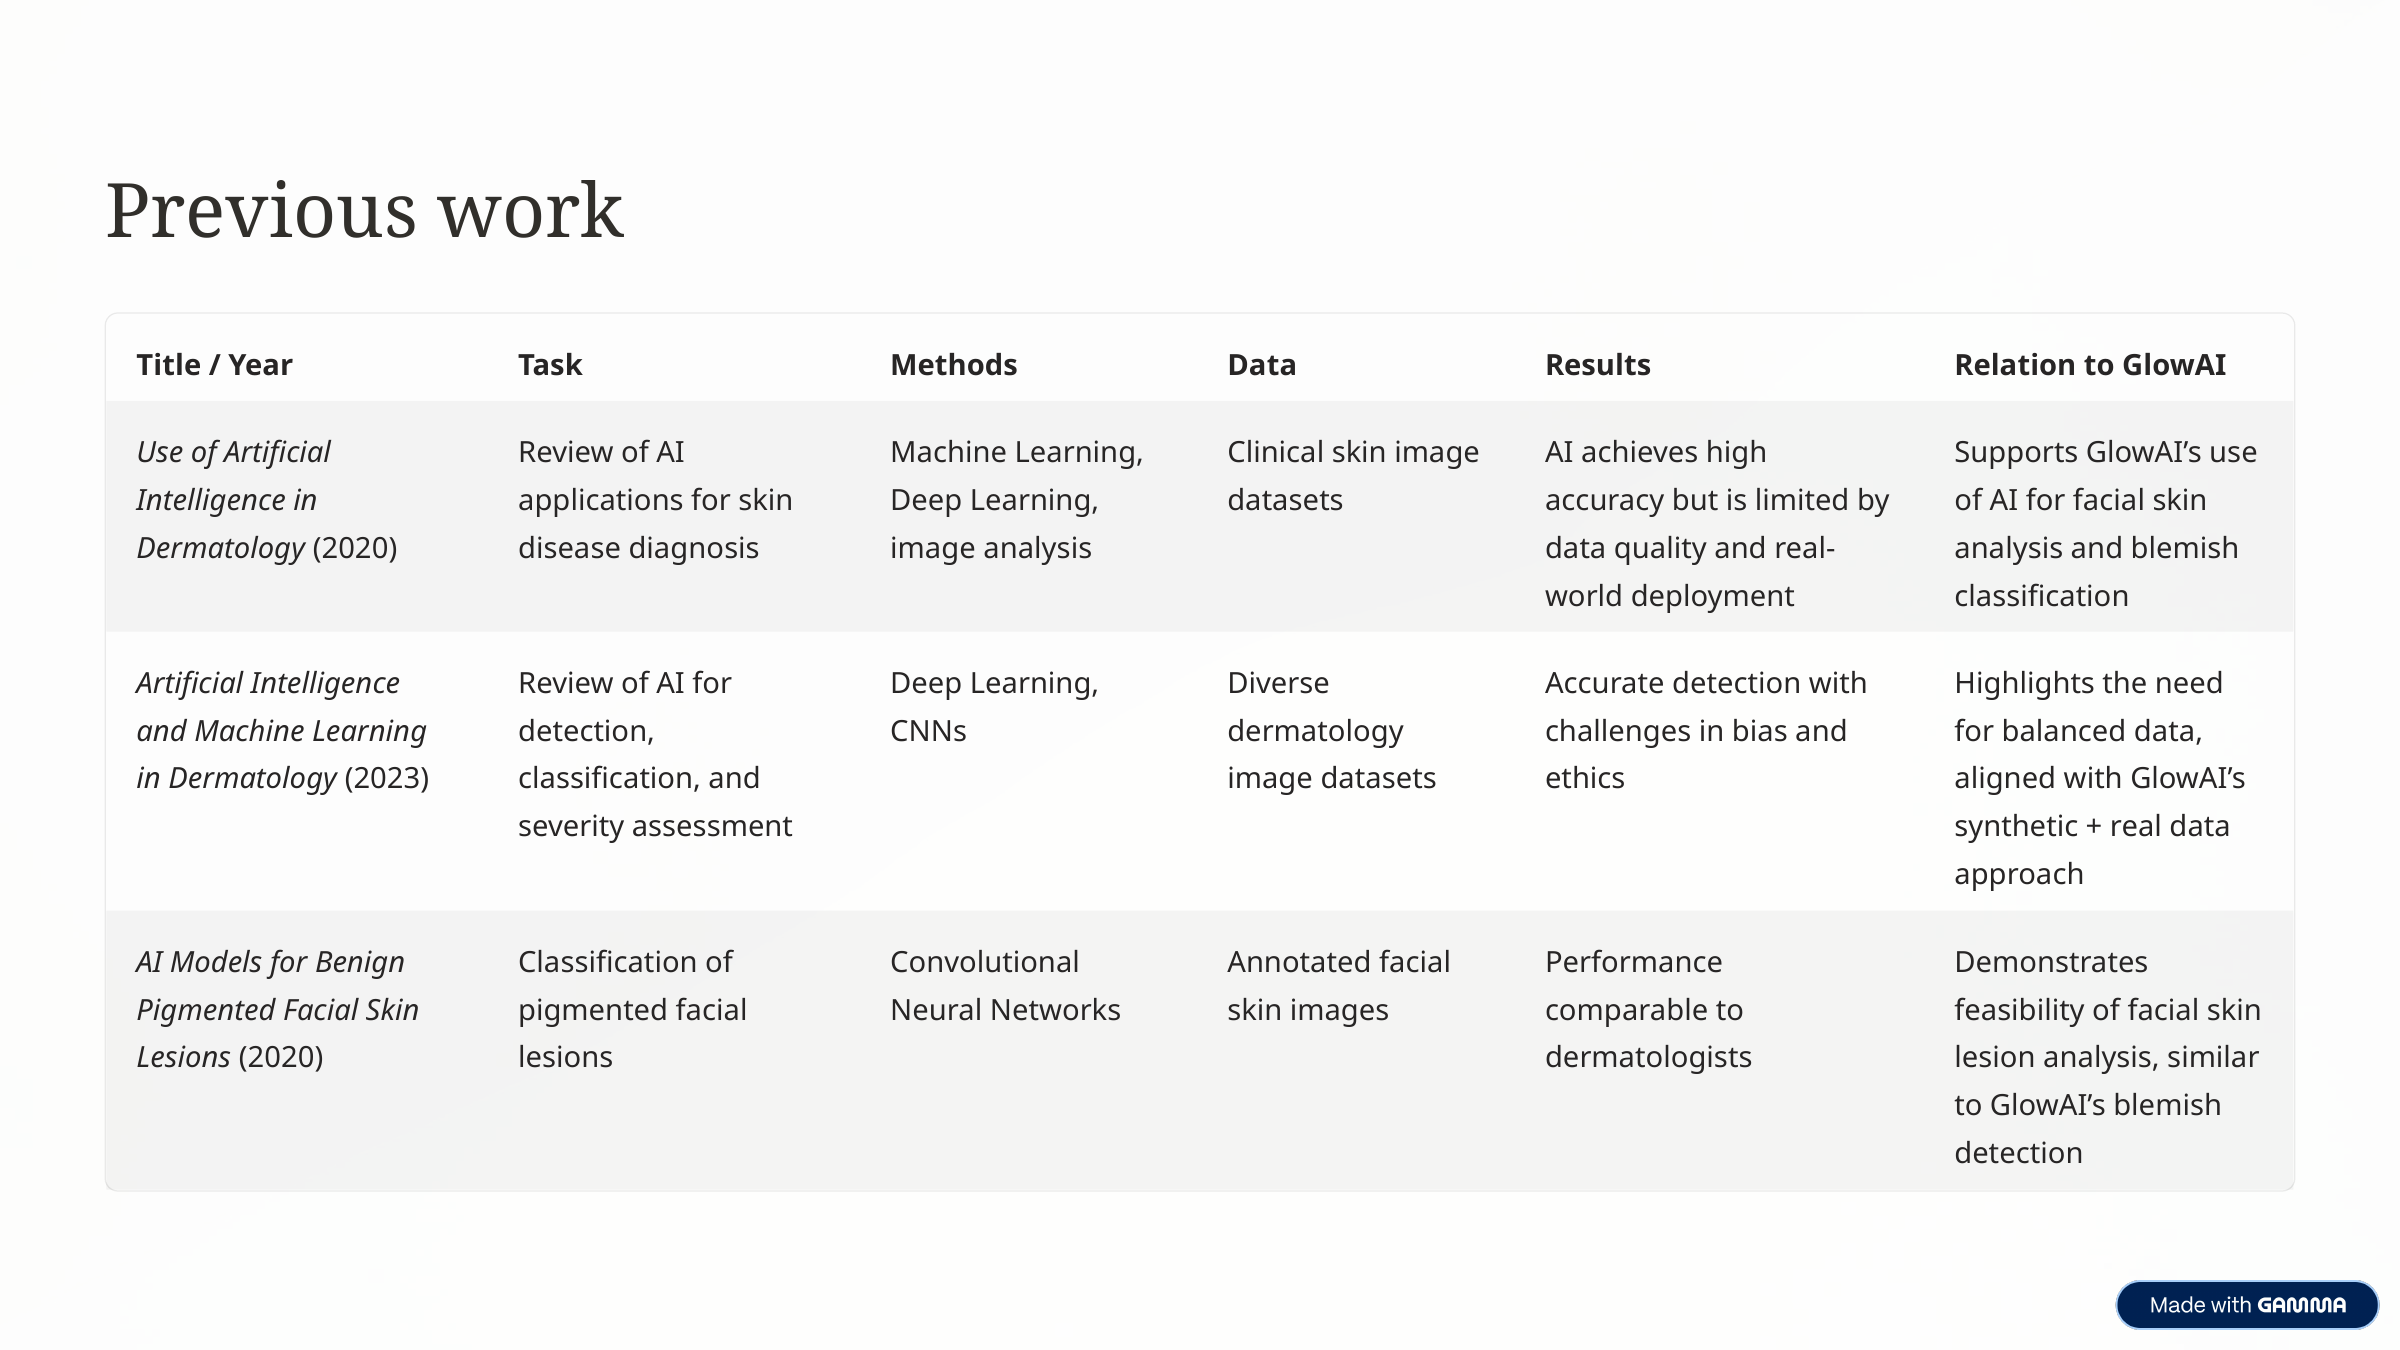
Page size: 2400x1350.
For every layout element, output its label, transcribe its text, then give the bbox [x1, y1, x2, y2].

text_box Supports GlowAI’s use of AI for facial skin analysis and blemish classification [1954, 420, 2264, 613]
text_box [106, 400, 2294, 631]
text_box Demonstrates feasibility of facial skin lesion analysis, similar to GlowAI’s blemish detection [1954, 930, 2264, 1171]
text_box AI Models for Benign Pigmented Facial Skin Lesions (2020) [136, 930, 457, 1075]
text_box AI achieves high accuracy but is limited by data quality and real-world deployment [1544, 420, 1893, 613]
text_box Artificial Intelligence and Machine Learning in Dermatology (2023) [136, 651, 457, 796]
text_box Classification of pigmented facial lesions [518, 930, 829, 1075]
text_box Results [1544, 333, 1893, 382]
text_box Clinical skin image datasets [1227, 420, 1484, 517]
text_box [106, 631, 2294, 910]
text_box [106, 910, 2294, 1190]
text_box Machine Learning, Deep Learning, image analysis [890, 420, 1166, 565]
text_box Use of Artificial Intelligence in Dermatology (2020) [136, 420, 457, 565]
text_box Annotated facial skin images [1227, 930, 1484, 1027]
text_box Relation to GlowAI [1954, 333, 2264, 382]
text_box Review of AI applications for skin disease diagnosis [518, 420, 829, 565]
text_box Diverse dermatology image datasets [1227, 651, 1484, 796]
text_box Task [518, 333, 829, 382]
text_box Deep Learning, CNNs [890, 651, 1166, 748]
text_box Previous work [105, 158, 857, 253]
text_box Methods [890, 333, 1166, 382]
text_box Title / Year [136, 333, 457, 382]
picture [2106, 1271, 2389, 1339]
text_box Convolutional Neural Networks [890, 930, 1166, 1027]
text_box Highlights the need for balanced data, aligned with GlowAI’s synthetic + real data approach [1954, 651, 2264, 892]
text_box Performance comparable to dermatologists [1544, 930, 1893, 1027]
text_box [106, 314, 2294, 400]
text_box Review of AI for detection, classification, and severity assessment [518, 651, 829, 844]
text_box Data [1227, 333, 1484, 382]
text_box Accurate detection with challenges in bias and ethics [1544, 651, 1893, 796]
